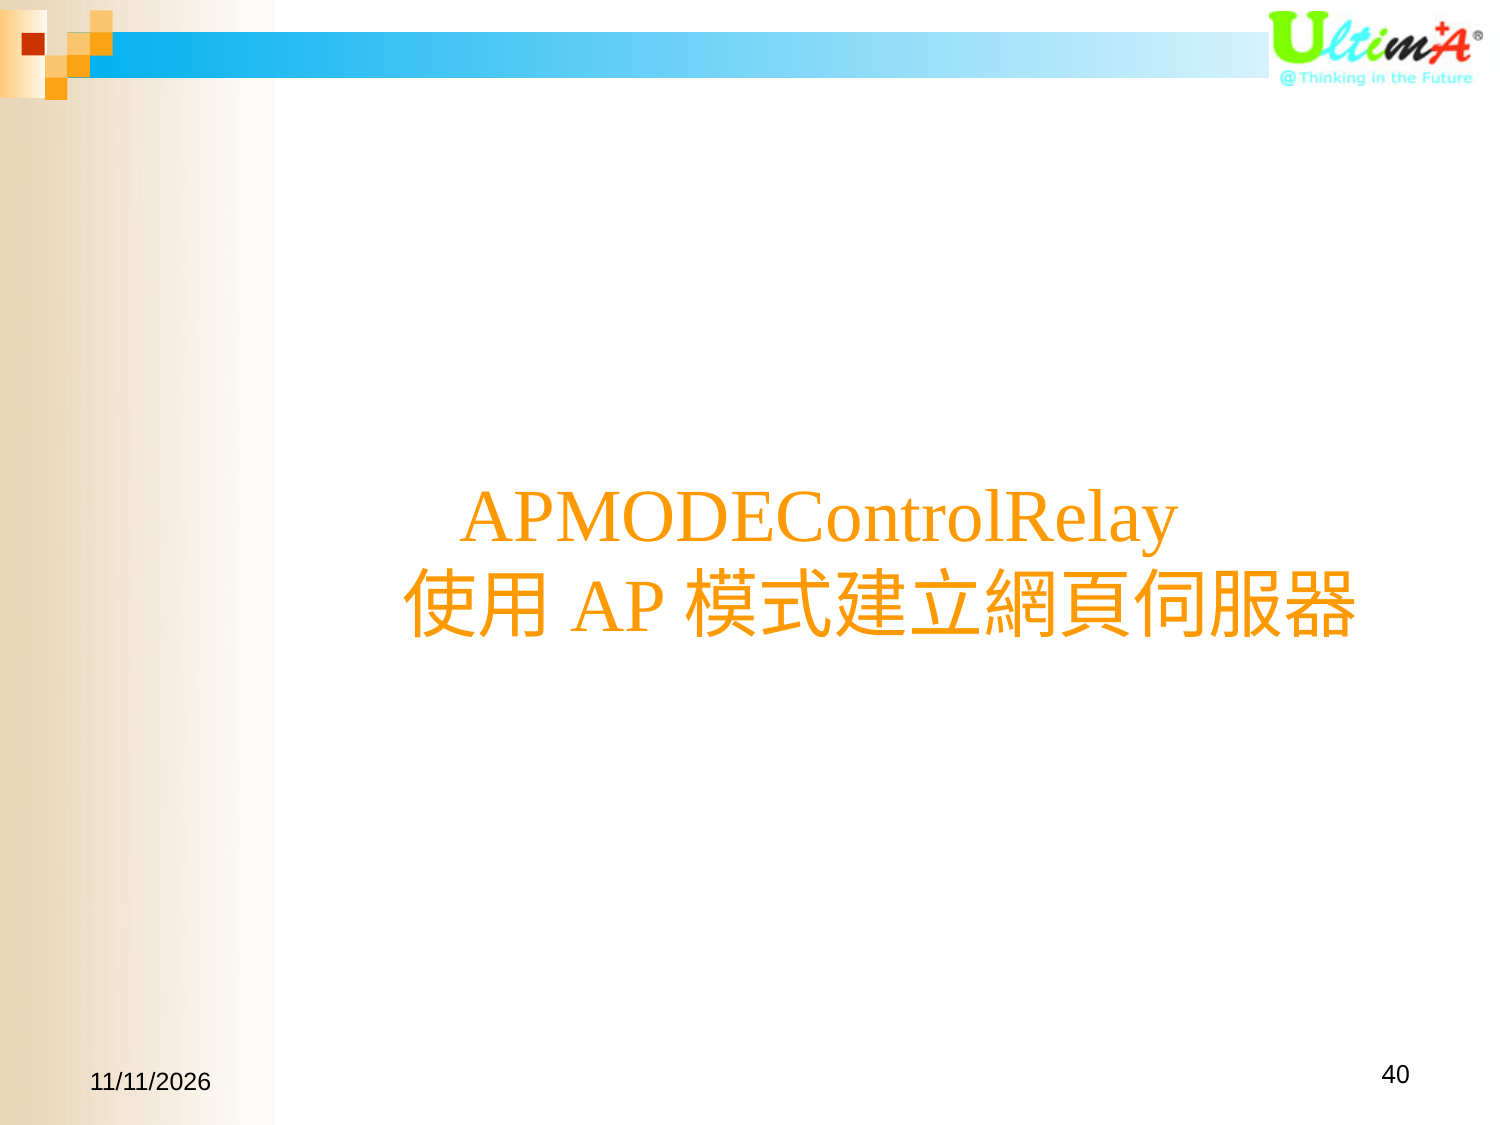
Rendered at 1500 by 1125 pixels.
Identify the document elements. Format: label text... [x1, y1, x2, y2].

text_box 2016/10/22 [75, 1024, 425, 1103]
picture [1269, 11, 1483, 86]
title APMODEControlRelay 使用AP模式建立網頁伺服器 [214, 444, 1425, 670]
text_box 40 [1074, 1024, 1425, 1100]
